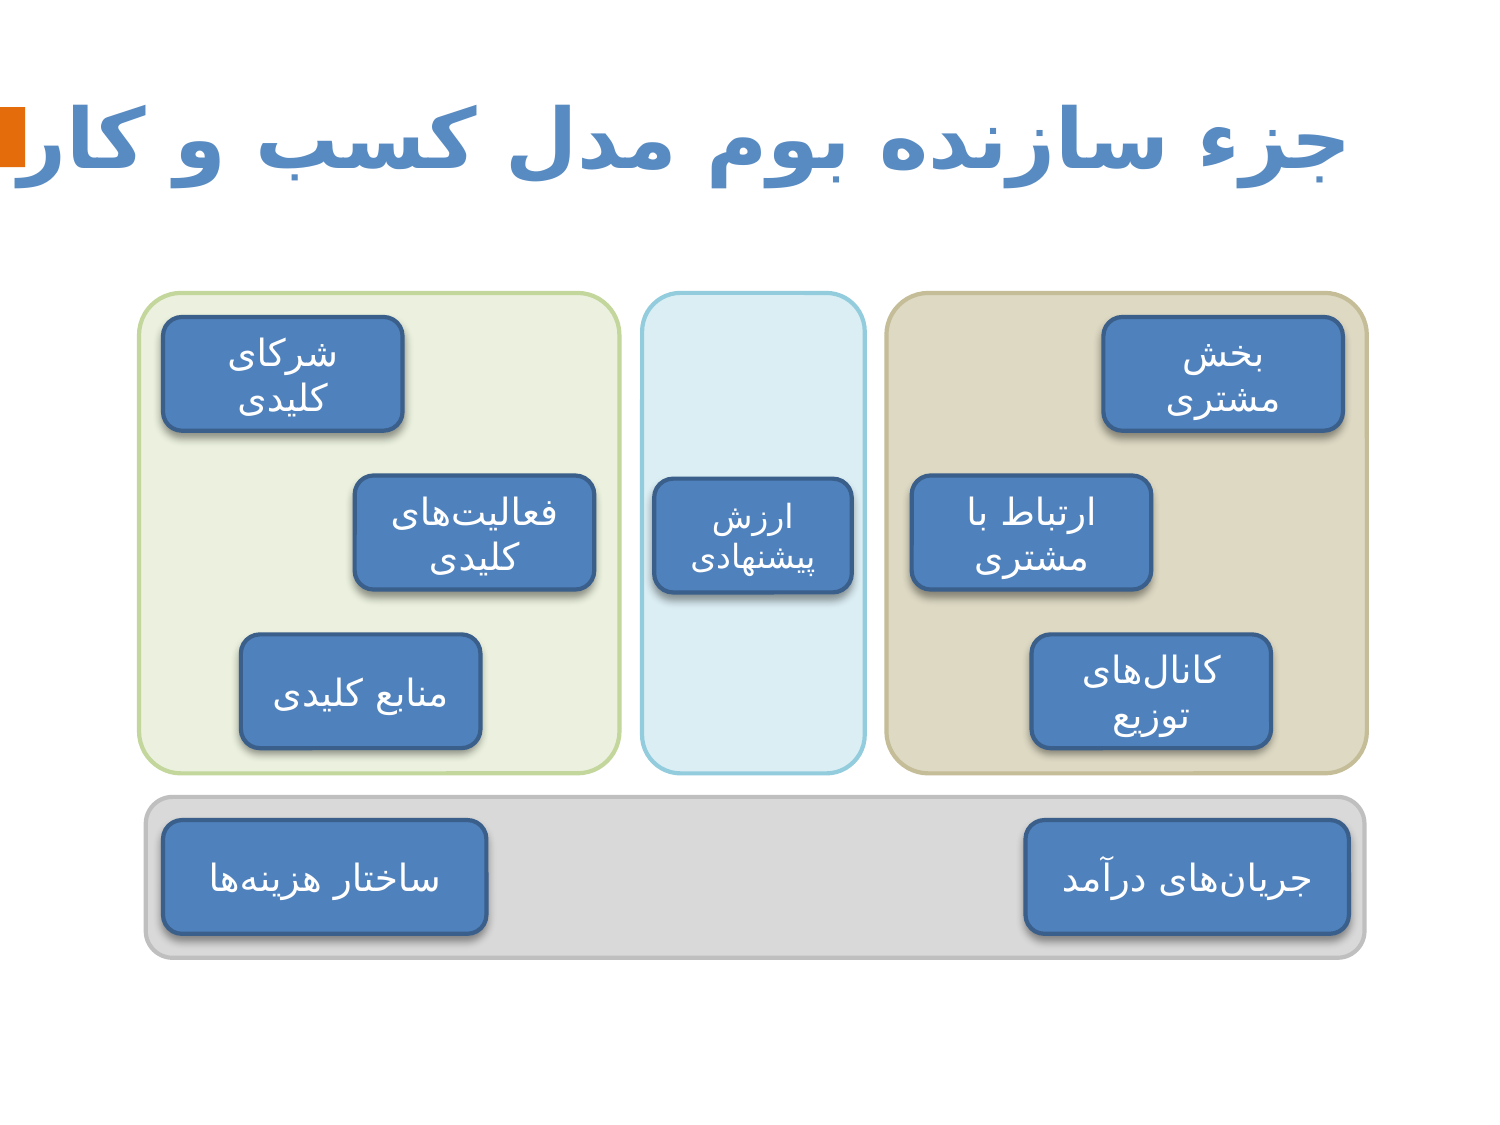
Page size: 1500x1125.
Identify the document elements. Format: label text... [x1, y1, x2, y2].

text_box [136, 290, 622, 776]
text_box منابع کلیدی [238, 632, 483, 751]
text_box [639, 290, 867, 776]
text_box کانال‌های توزیع [1029, 632, 1274, 751]
text_box جریان‌های درآمد [1023, 817, 1352, 936]
text_box ساختار هزینه‌ها [160, 817, 489, 936]
text_box [884, 290, 1369, 776]
text_box شرکای کلیدی [160, 314, 405, 433]
text_box [143, 794, 1367, 960]
text_box ارزش پیشنهادی [652, 476, 854, 595]
text_box ارتباط با مشتری [909, 473, 1154, 592]
text_box [0, 105, 27, 169]
text_box بخش مشتری [1101, 314, 1346, 433]
text_box 9 جزء سازنده بوم مدل کسب و کار [0, 77, 1368, 193]
text_box فعالیت‌های کلیدی [352, 473, 597, 592]
